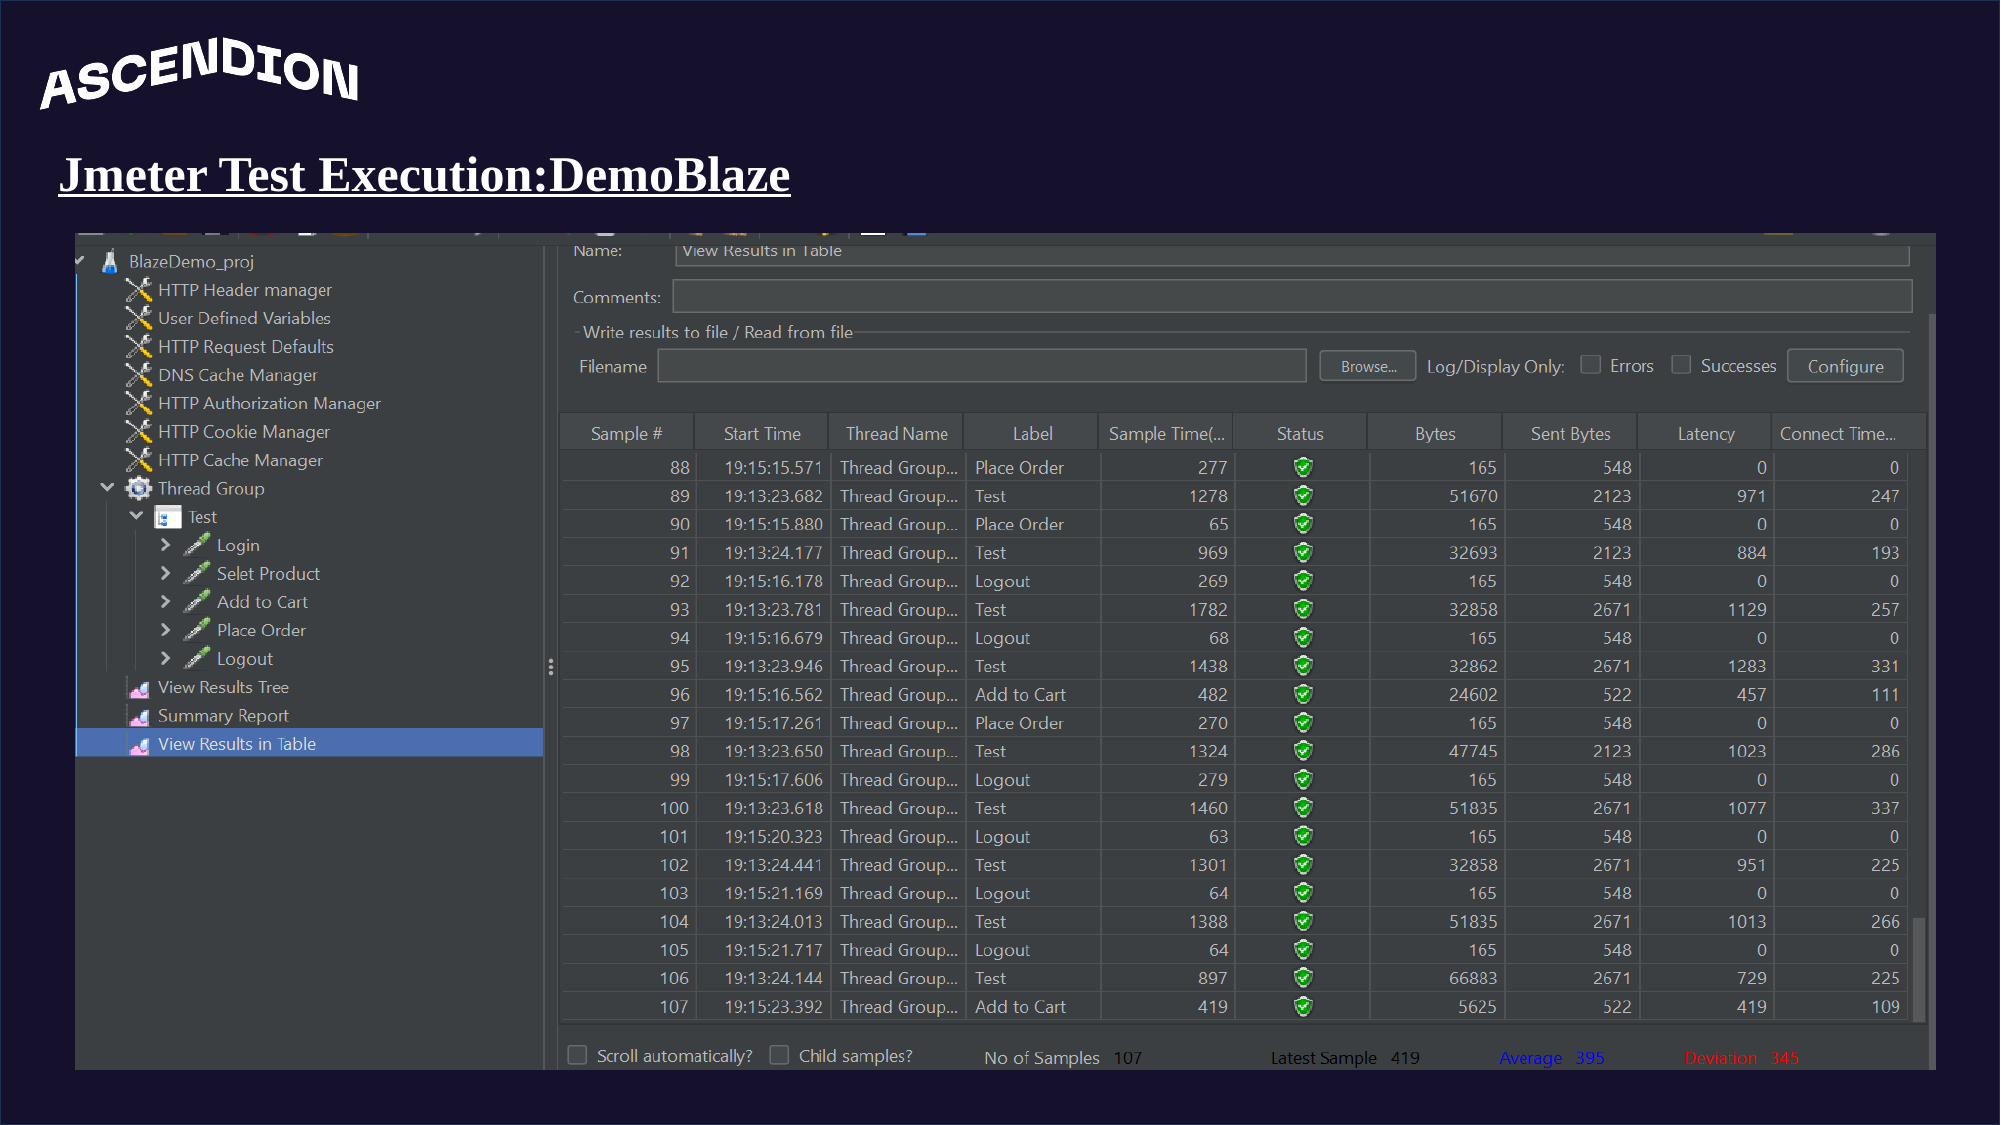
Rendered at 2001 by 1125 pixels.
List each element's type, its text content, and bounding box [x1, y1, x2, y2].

picture [74, 233, 1936, 1070]
text_box [0, 0, 2000, 1125]
picture [1, 0, 396, 148]
text_box Jmeter Test Execution:DemoBlaze [0, 133, 1089, 209]
